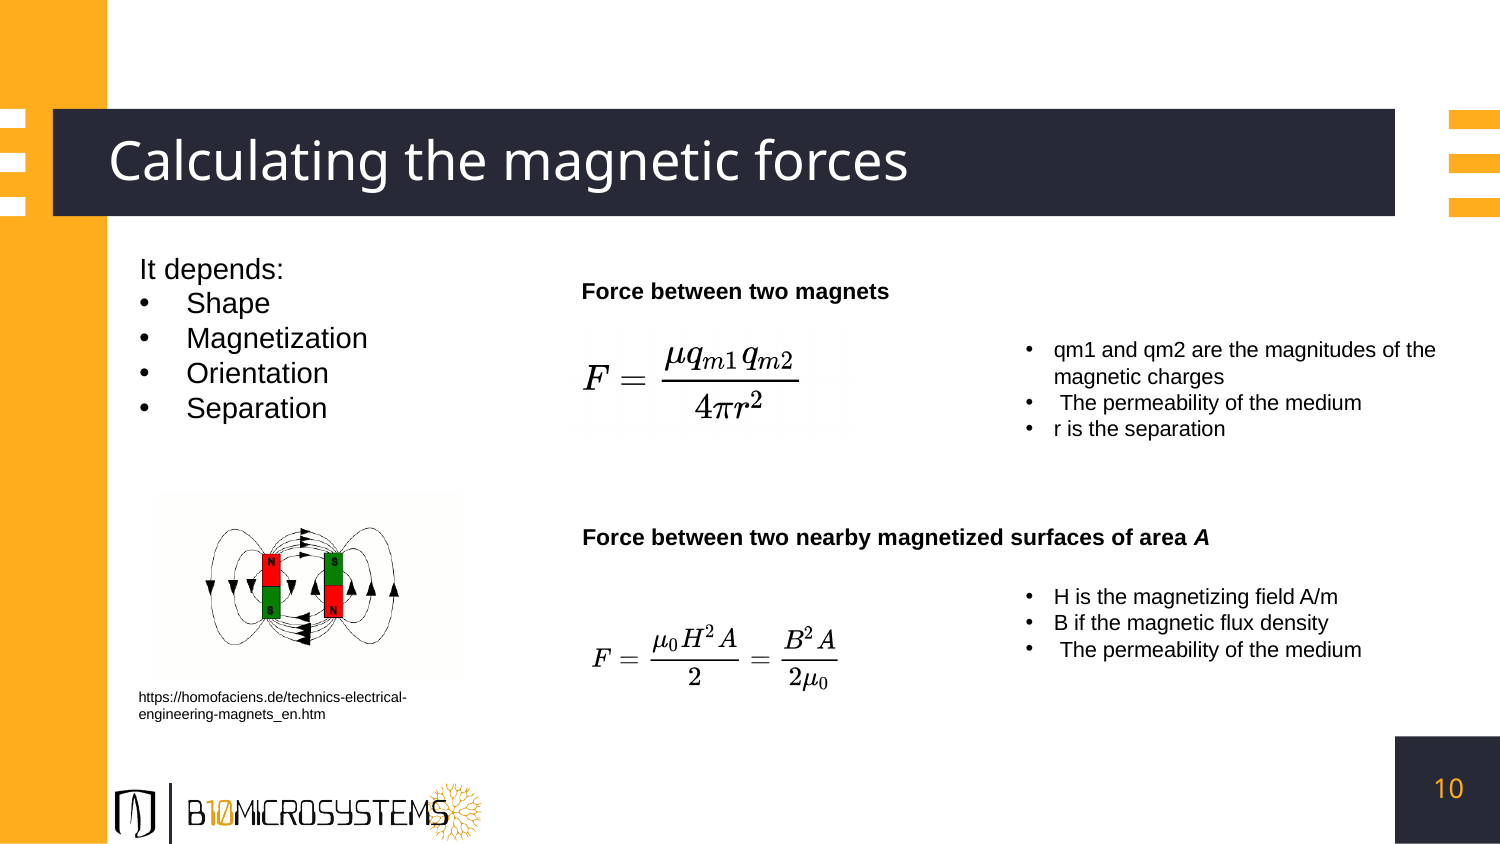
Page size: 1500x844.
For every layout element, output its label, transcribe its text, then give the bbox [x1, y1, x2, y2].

text_box https://homofaciens.de/technics-electrical-engineering-magnets_en.htm [123, 680, 480, 730]
title Calculating the magnetic forces [108, 108, 1396, 217]
text_box It depends: Shape Magnetization Orientation Separation [124, 242, 384, 433]
text_box Force between two magnets [566, 269, 905, 312]
slide_number 10 [1395, 736, 1500, 844]
picture [156, 491, 463, 680]
picture [565, 327, 860, 438]
picture [565, 611, 866, 706]
text_box Force between two nearby magnetized surfaces of area A [567, 515, 1226, 558]
picture [112, 762, 520, 843]
